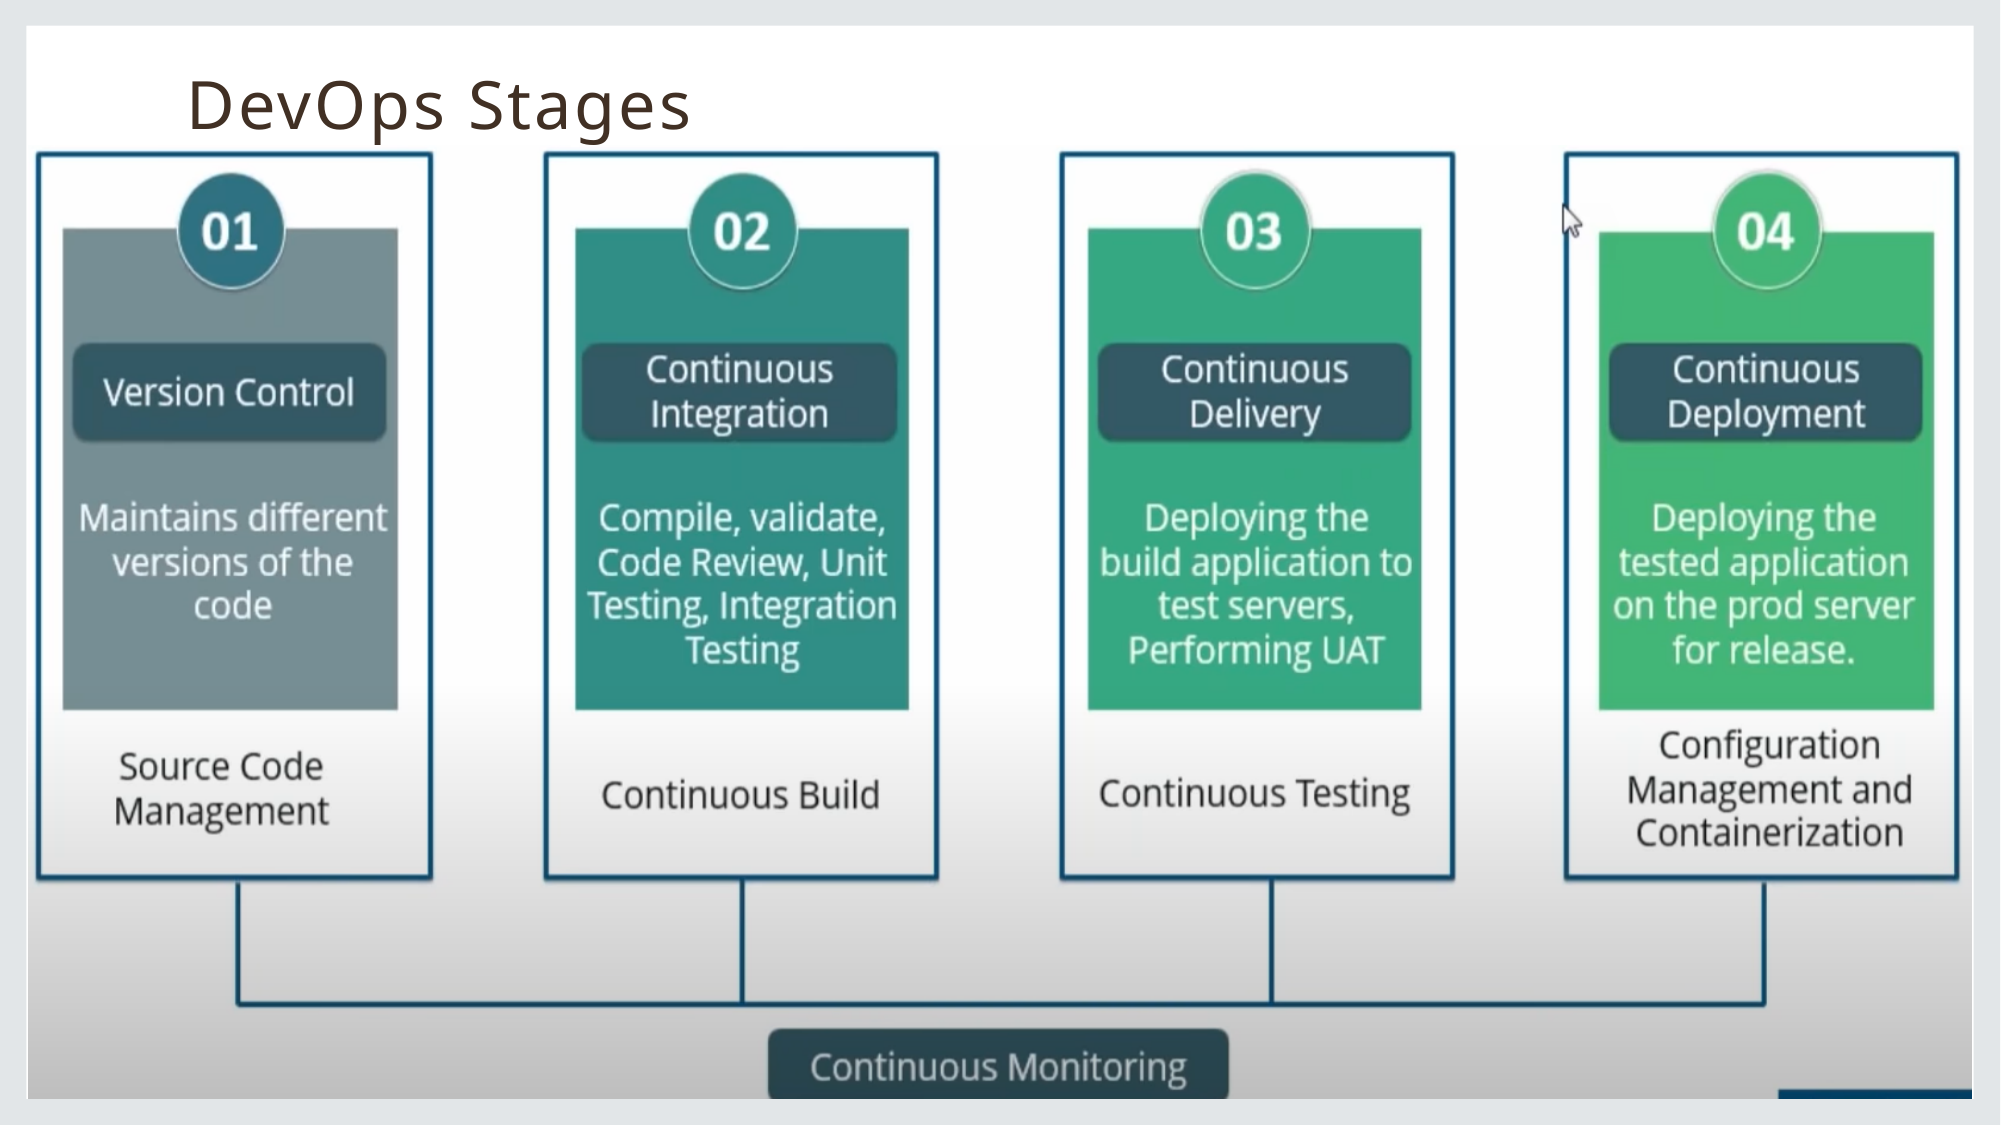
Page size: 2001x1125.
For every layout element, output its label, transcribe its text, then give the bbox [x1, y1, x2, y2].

title DevOps Stages [168, 118, 1832, 145]
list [28, 145, 1972, 1099]
